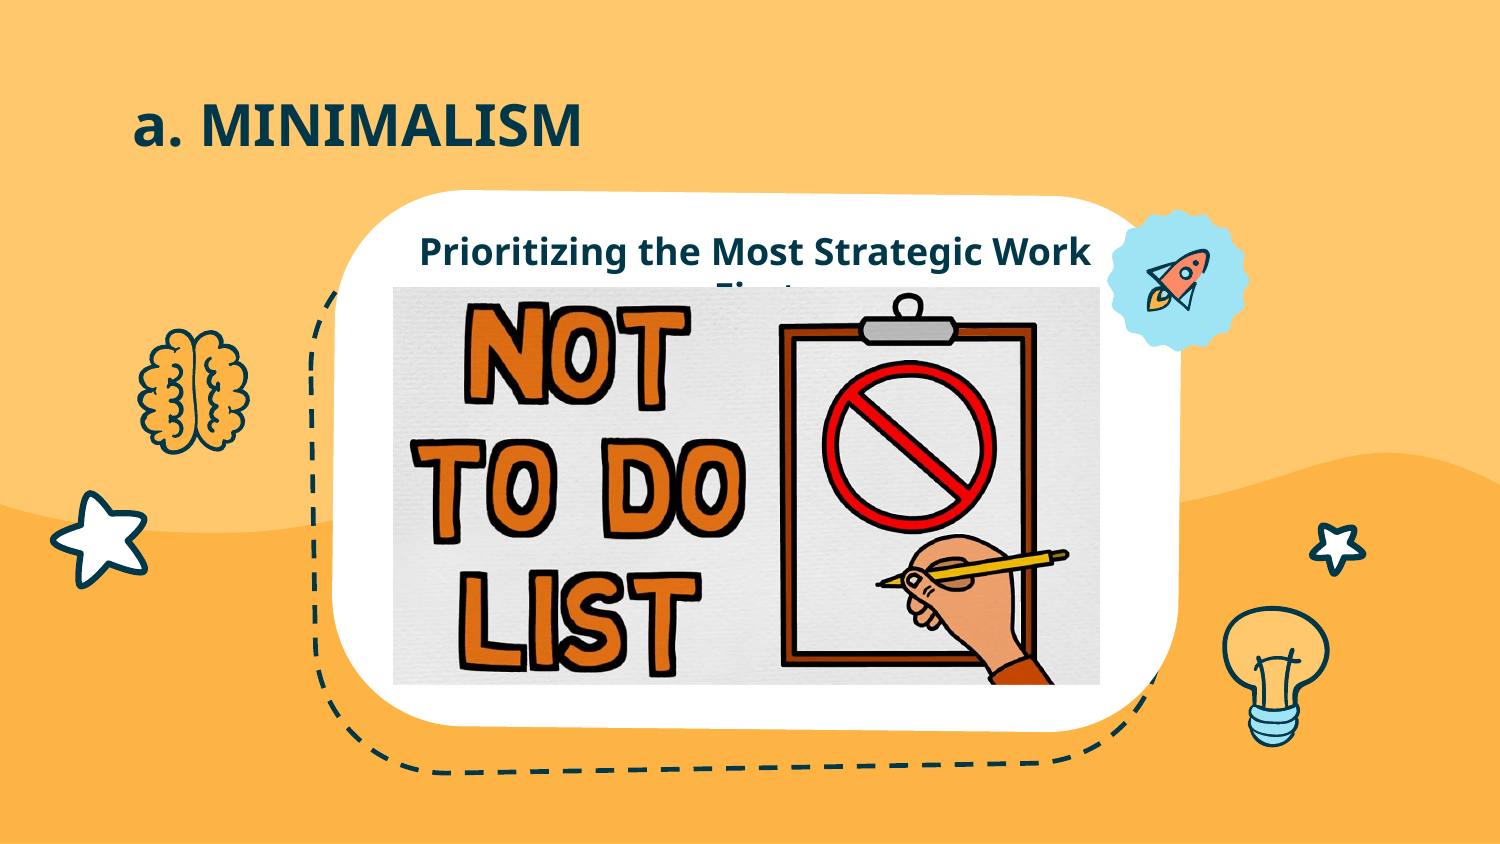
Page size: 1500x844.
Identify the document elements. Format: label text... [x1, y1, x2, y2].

picture [393, 287, 1100, 686]
text_box [1312, 525, 1364, 574]
subtitle METHOD [1310, 523, 1366, 576]
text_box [312, 187, 1190, 778]
title a. MINIMALISM [116, 72, 1383, 167]
text_box [1196, 214, 1250, 347]
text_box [1221, 606, 1334, 747]
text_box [137, 329, 250, 454]
subtitle METHOD [50, 522, 147, 589]
text_box [52, 493, 145, 587]
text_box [1145, 248, 1211, 313]
